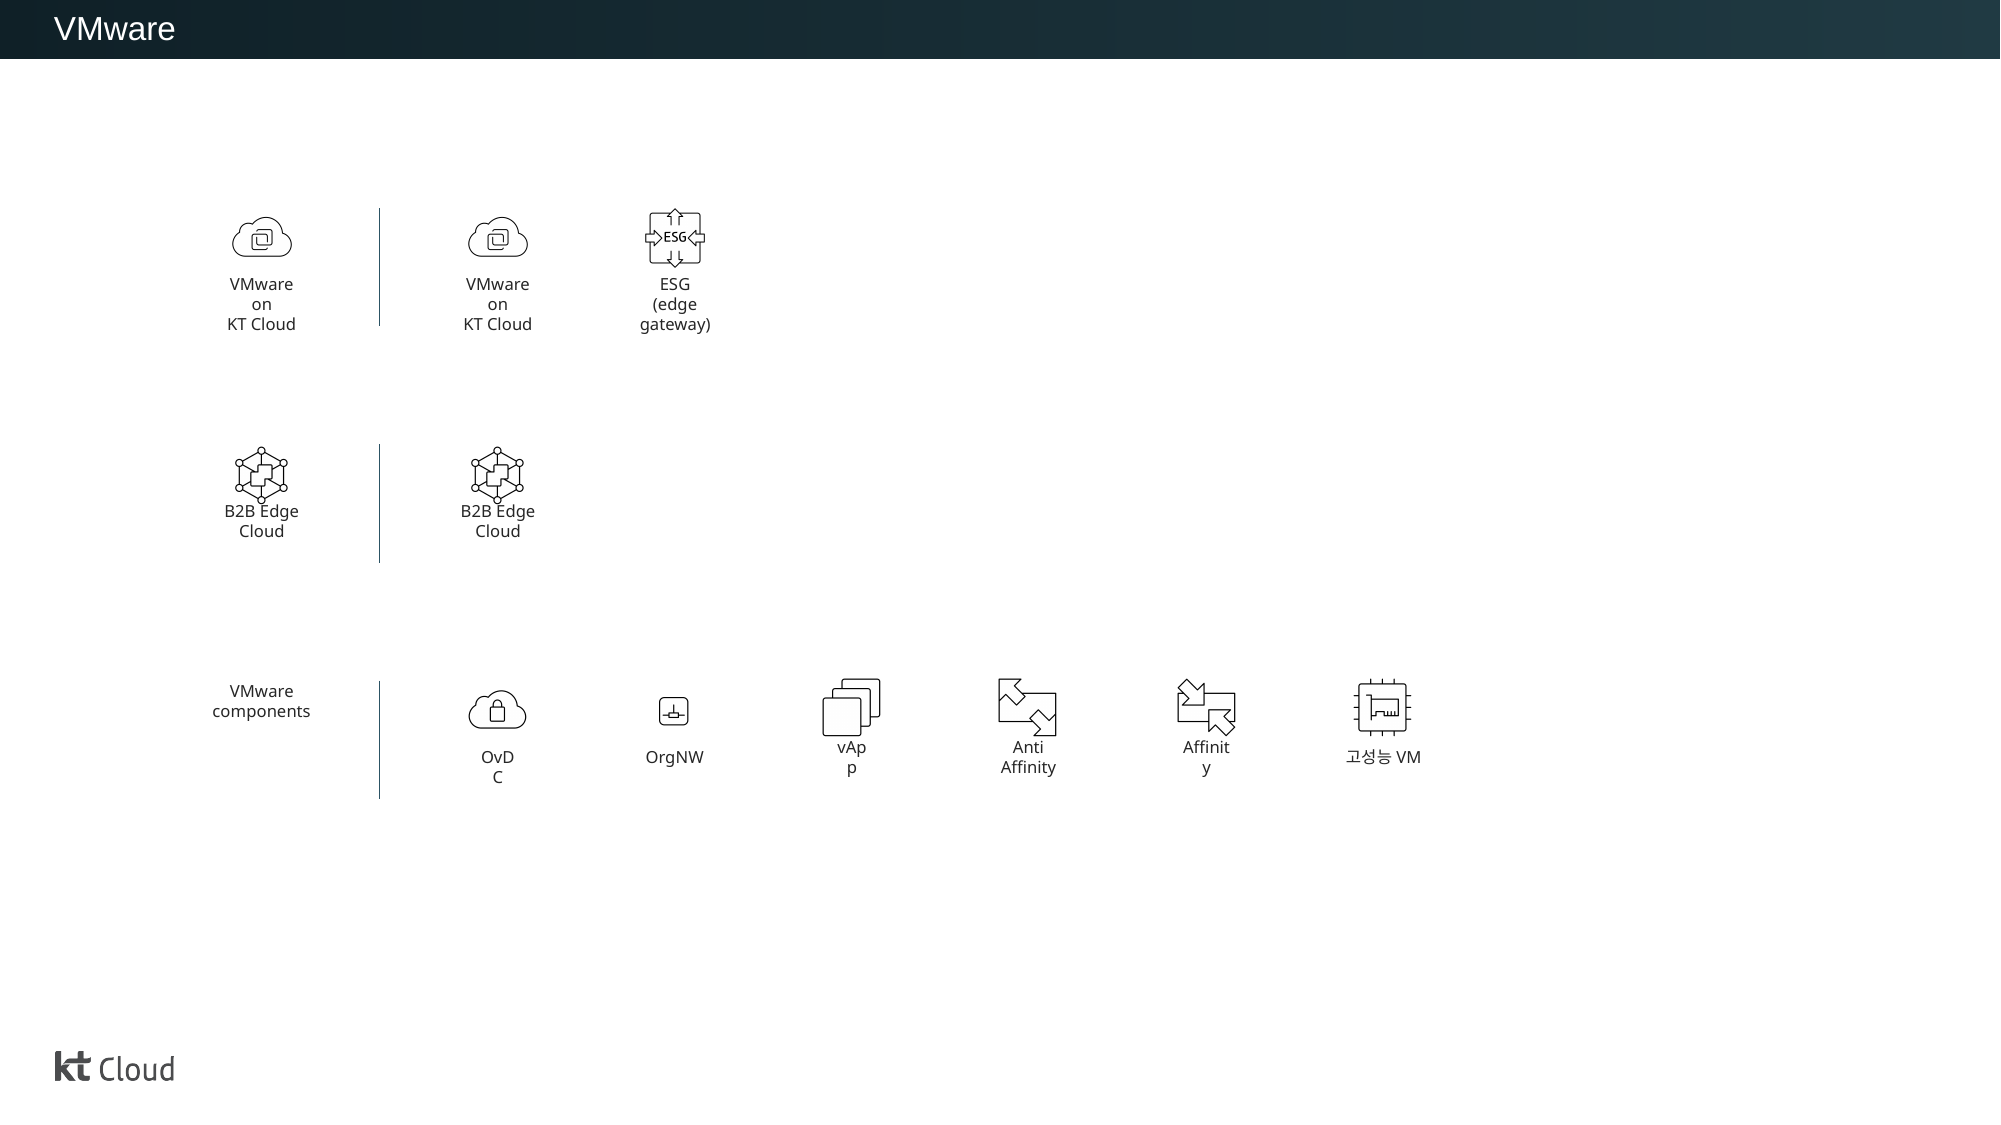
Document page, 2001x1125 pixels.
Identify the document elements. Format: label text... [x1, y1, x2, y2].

picture [231, 446, 292, 506]
picture [659, 697, 690, 728]
picture [55, 1051, 174, 1081]
text_box OvDC [475, 748, 520, 787]
picture [1176, 677, 1237, 738]
text_box VMware on KT Cloud [453, 274, 542, 334]
picture [231, 214, 292, 261]
title VMware [39, 0, 1770, 59]
picture [468, 214, 528, 261]
picture [1353, 677, 1413, 738]
text_box Anti Affinity [983, 736, 1074, 777]
text_box 고성능VM [1345, 746, 1423, 767]
text_box vApp [832, 746, 872, 777]
text_box VMware on KT Cloud [217, 274, 306, 334]
text_box VMware components [180, 680, 343, 721]
picture [822, 677, 882, 738]
text_box Affinity [1179, 746, 1234, 777]
picture [997, 677, 1058, 738]
text_box B2B Edge Cloud [436, 500, 560, 541]
picture [468, 680, 528, 740]
picture [468, 446, 528, 506]
text_box ESG (edge gateway) [616, 274, 735, 334]
text_box OrgNW [645, 746, 704, 767]
text_box B2B Edge Cloud [199, 500, 324, 541]
picture [645, 207, 705, 268]
